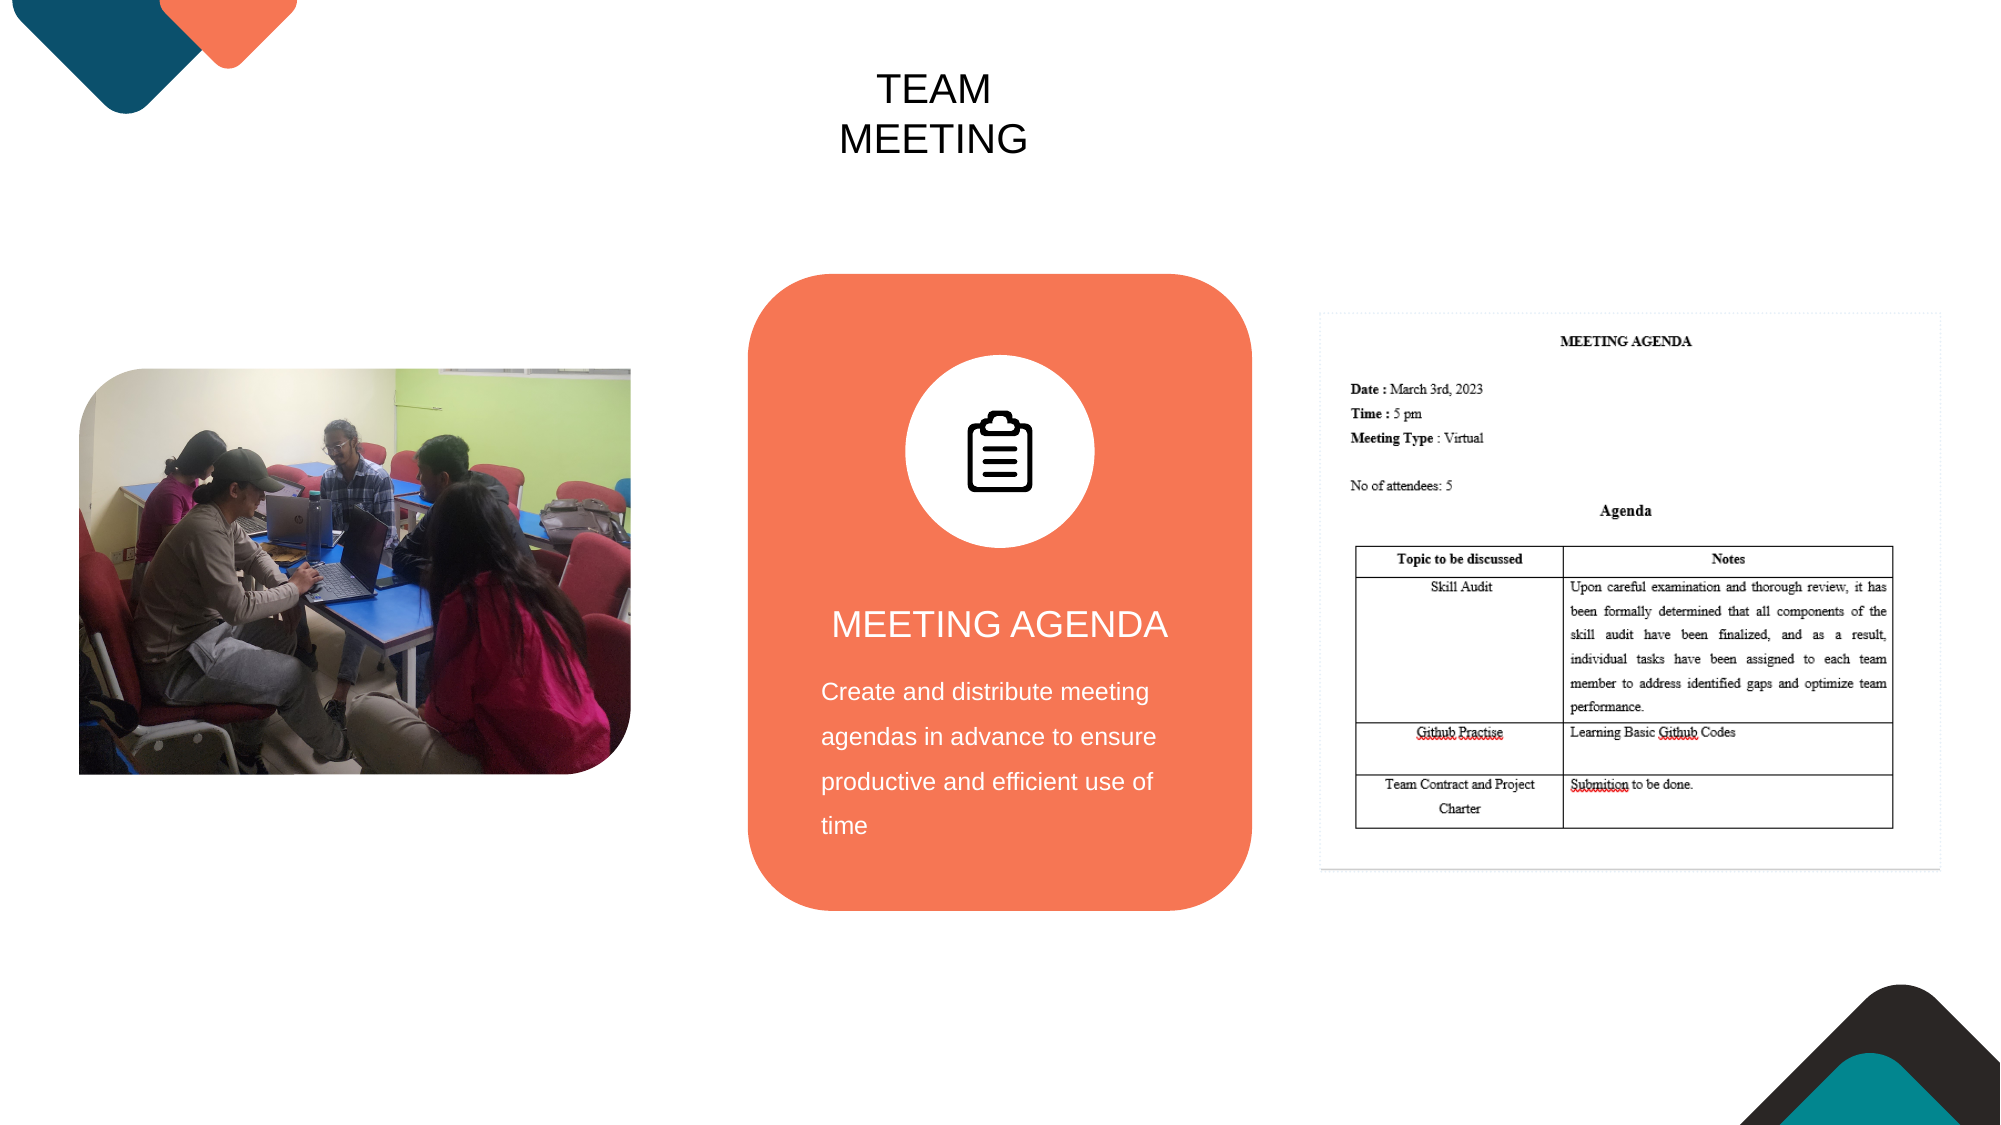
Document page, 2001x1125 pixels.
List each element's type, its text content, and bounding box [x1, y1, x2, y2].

text_box TEAM MEETING [793, 54, 1086, 170]
picture [79, 368, 631, 775]
text_box [1738, 983, 2000, 1125]
picture [1320, 314, 1940, 871]
text_box [11, 0, 202, 115]
text_box [905, 354, 1095, 548]
text_box [746, 272, 1254, 912]
text_box [158, 0, 299, 70]
text_box [967, 410, 1033, 493]
text_box Create and distribute meeting agendas in advance to ensure productive and efficient use of time [806, 653, 1216, 848]
text_box [1778, 1051, 1962, 1125]
text_box MEETING AGENDA [777, 592, 1223, 653]
